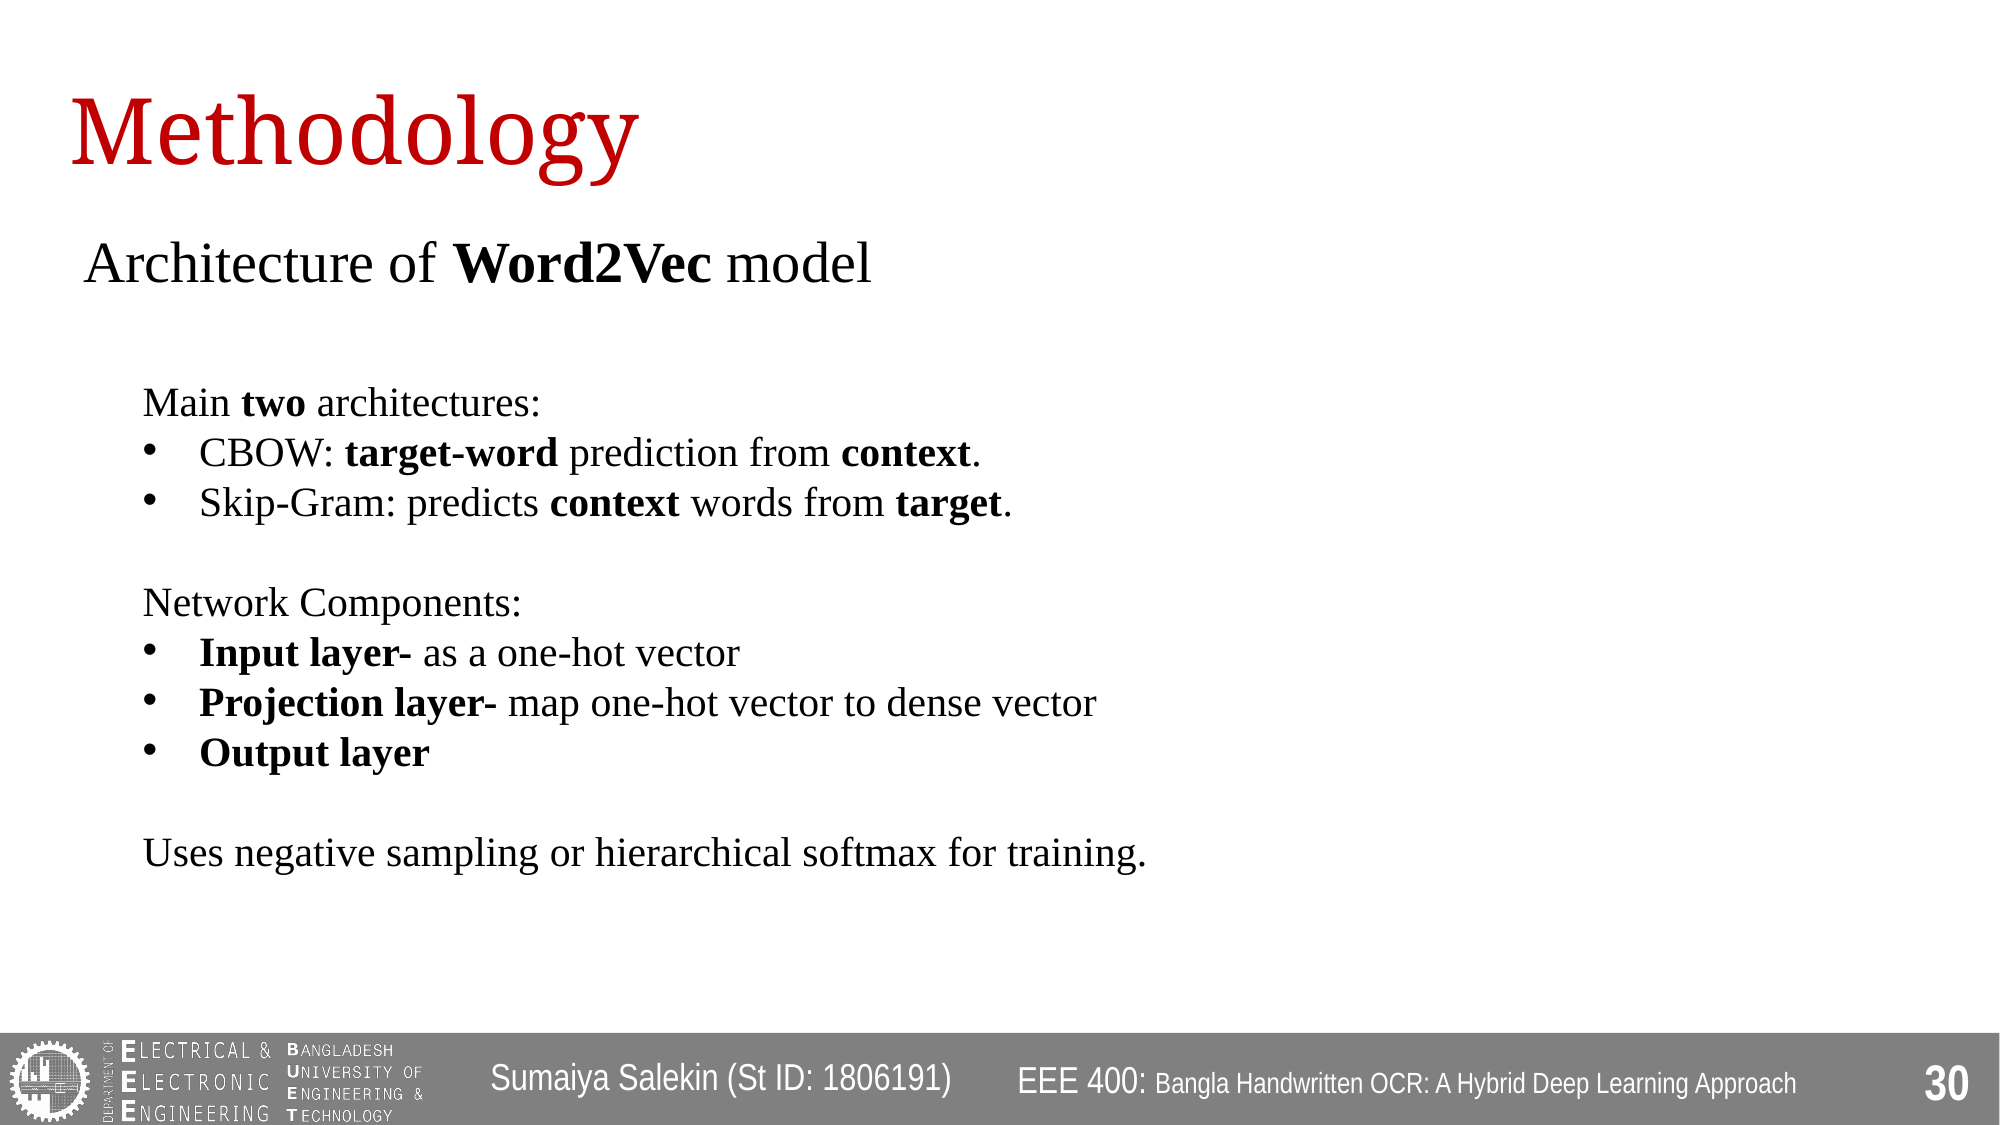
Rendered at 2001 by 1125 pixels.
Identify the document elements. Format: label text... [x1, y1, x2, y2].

picture [8, 1039, 437, 1123]
text_box Main two architectures: CBOW: target-word prediction from context. Skip-Gram: predicts context words from target. Network Components: Input layer- as a one-hot vector Projection layer- map one-hot vector to dense vector Output layer Uses negative sampling or hierarchical softmax for training. [128, 366, 1930, 932]
slide_number 30 [1874, 1049, 1985, 1119]
text_box Architecture of Word2Vec model [68, 217, 1134, 302]
footer EEE 400: Bangla Handwritten OCR: A Hybrid Deep Learning Approach [981, 1048, 1833, 1119]
title Methodology [54, 75, 1949, 195]
slide_number Sumaiya Salekin (St ID: 1806191) [475, 1045, 1044, 1119]
